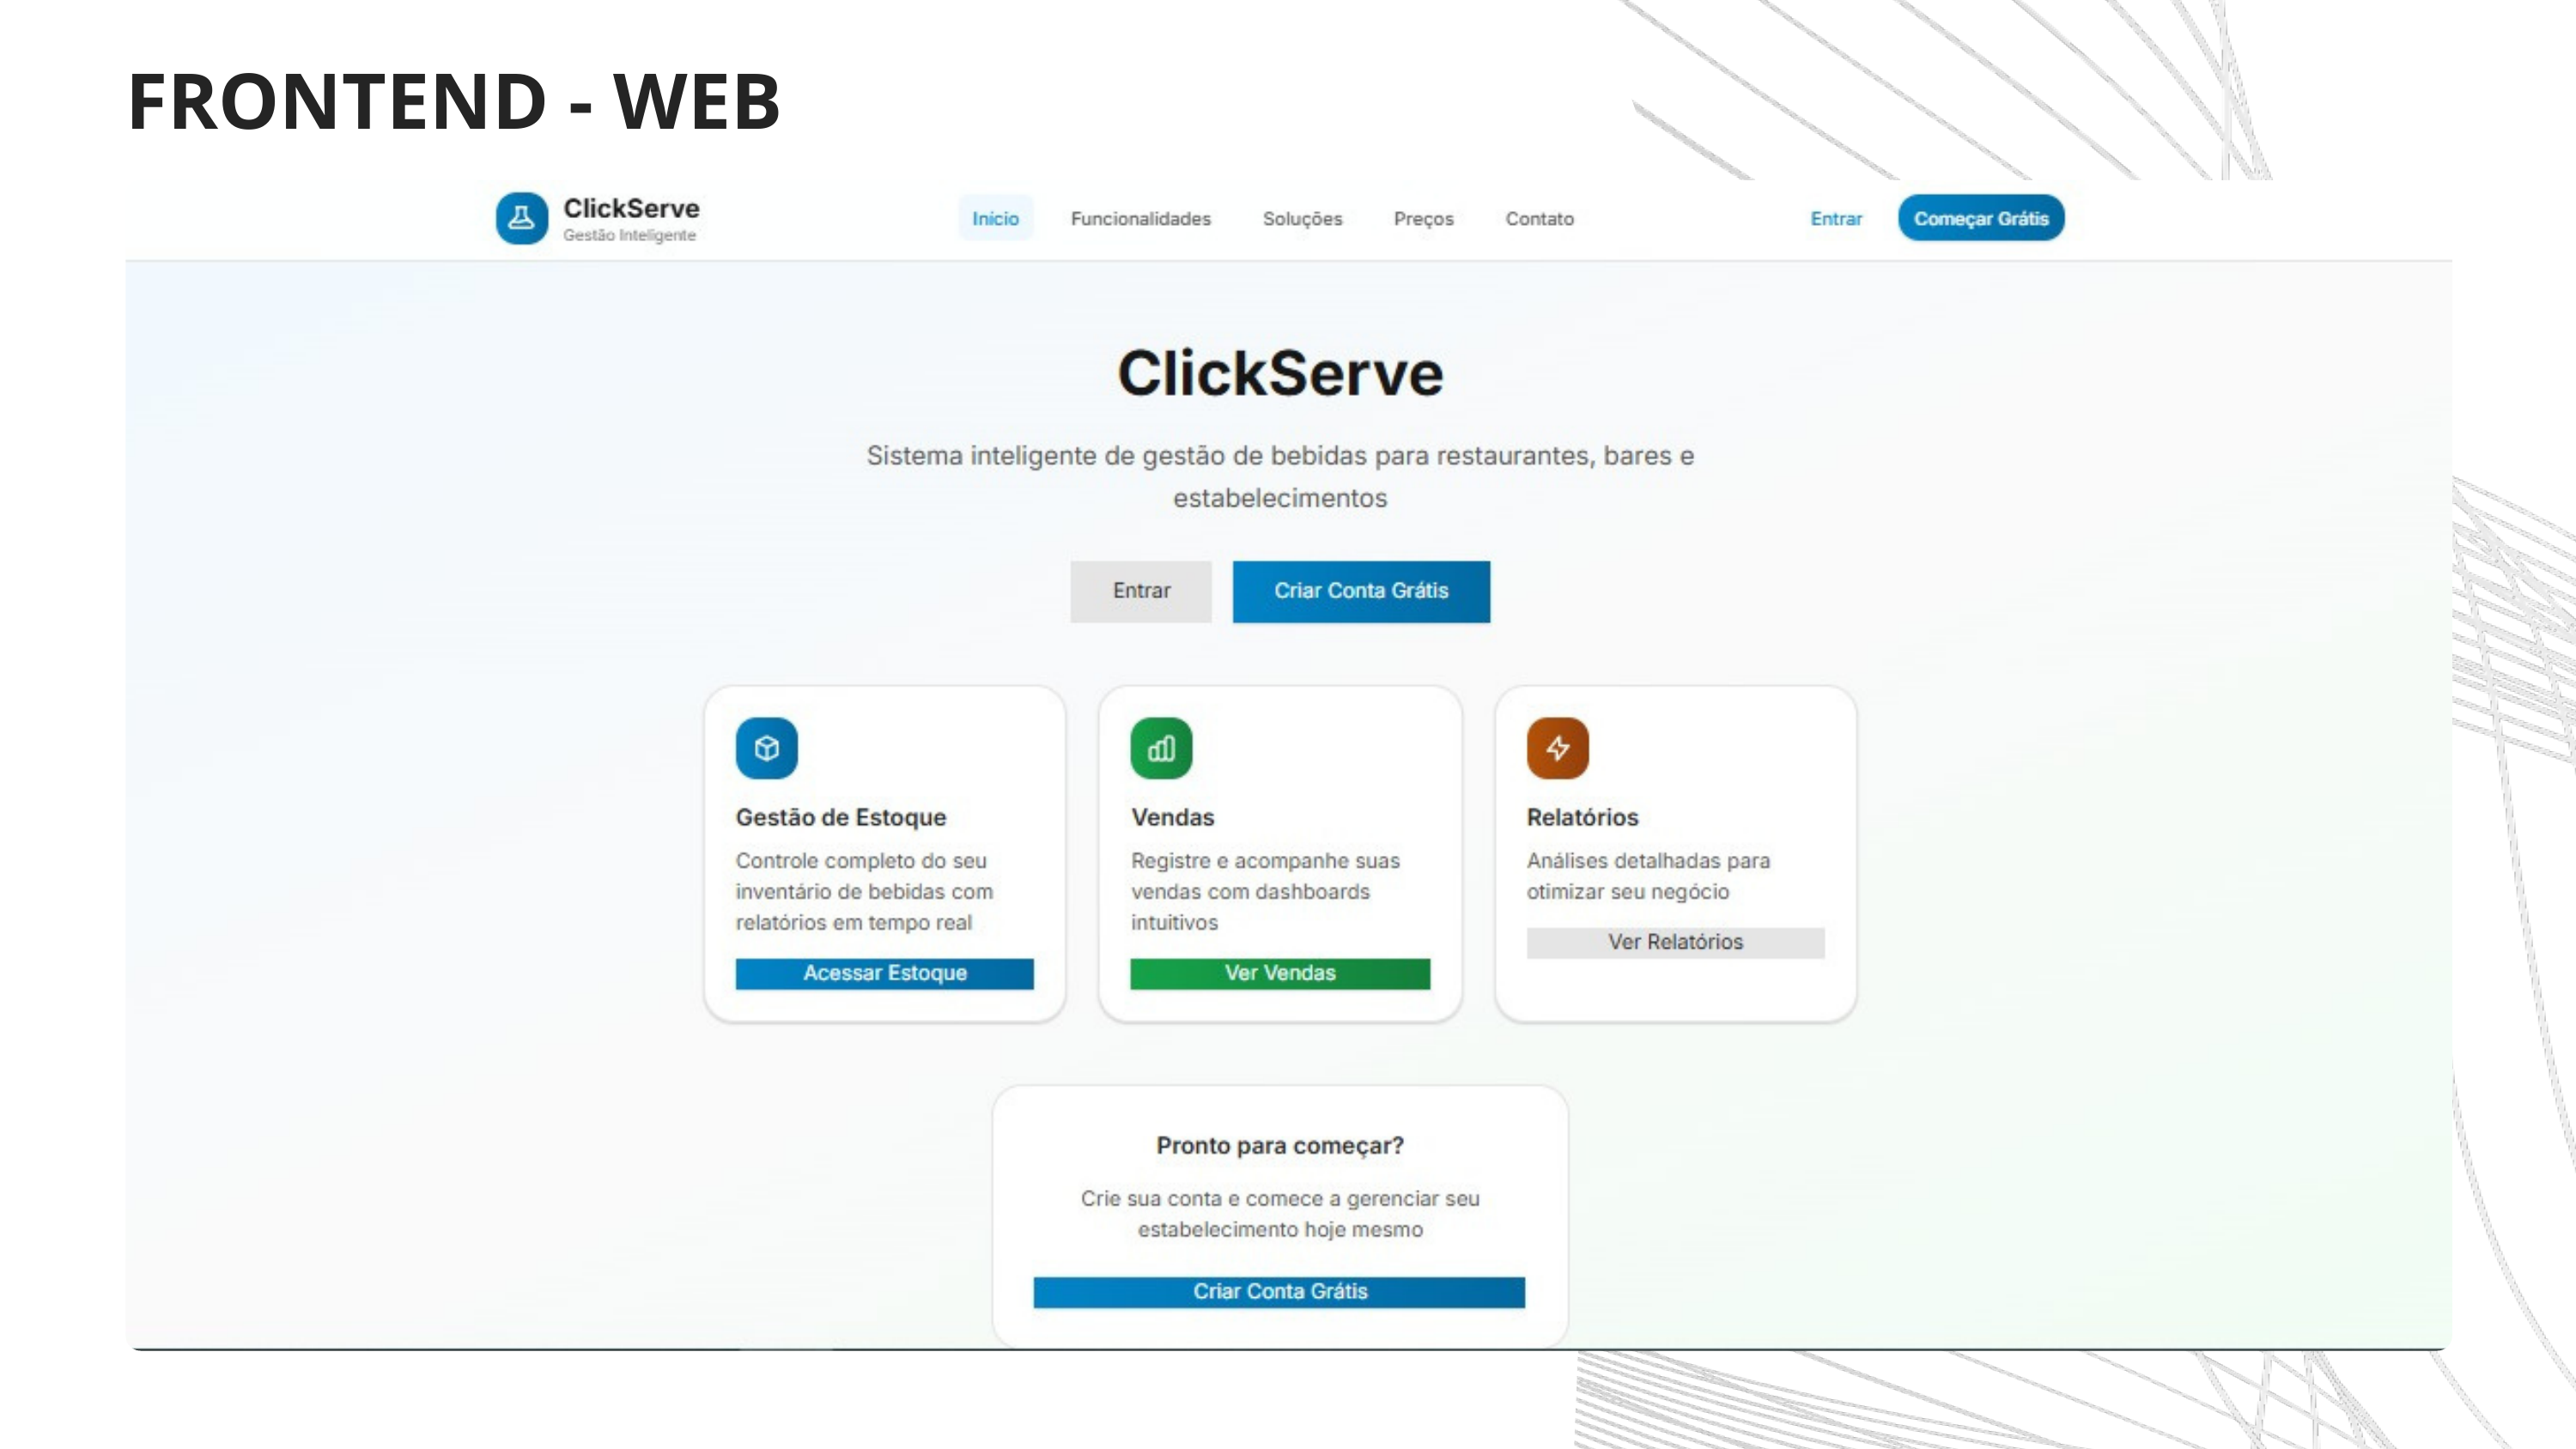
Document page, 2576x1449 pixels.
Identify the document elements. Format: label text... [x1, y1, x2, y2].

text_box [1597, 0, 2576, 1449]
text_box FRONTEND - WEB [125, 70, 1269, 145]
text_box [1574, 1358, 2097, 1449]
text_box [125, 179, 2452, 1351]
